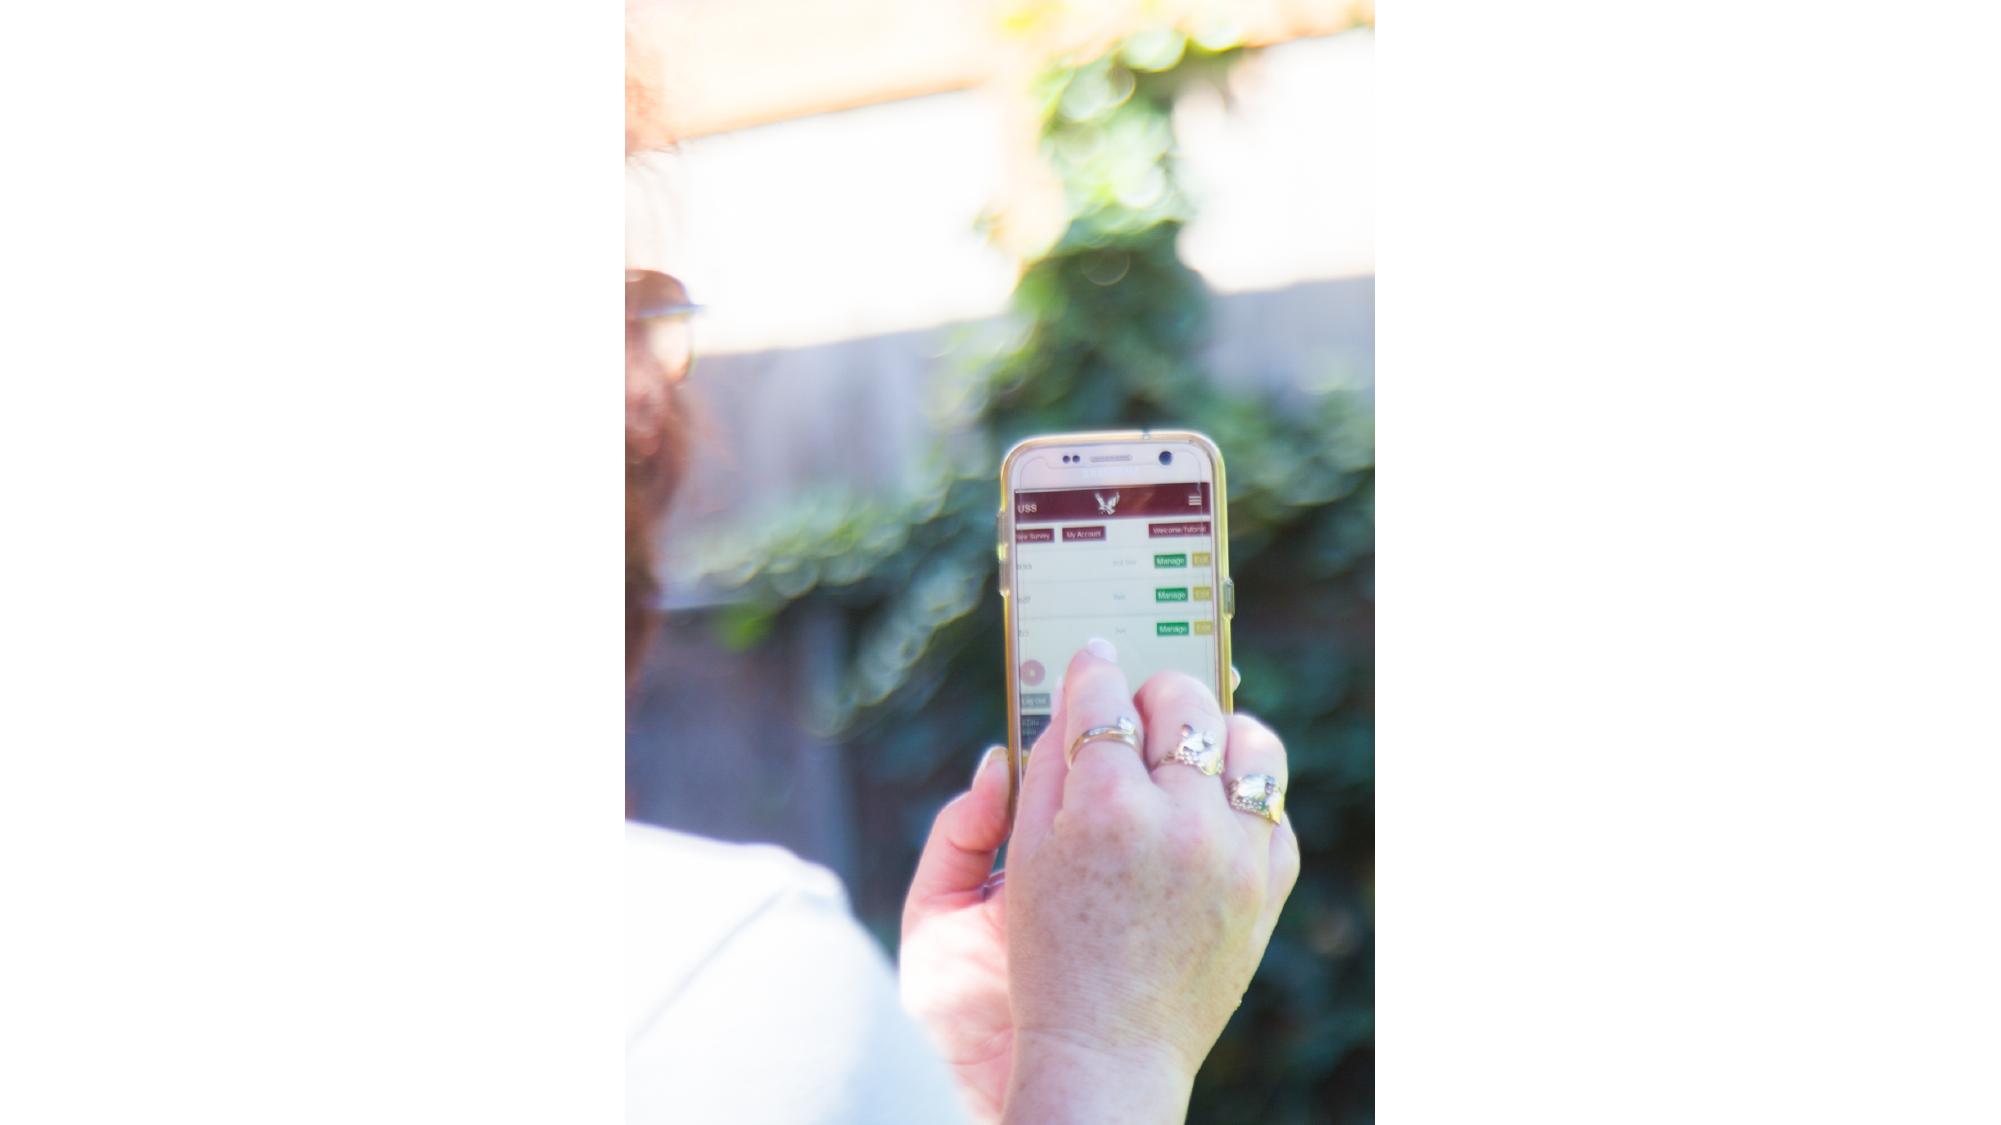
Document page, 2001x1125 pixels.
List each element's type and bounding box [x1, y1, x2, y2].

picture [625, 0, 1375, 1125]
